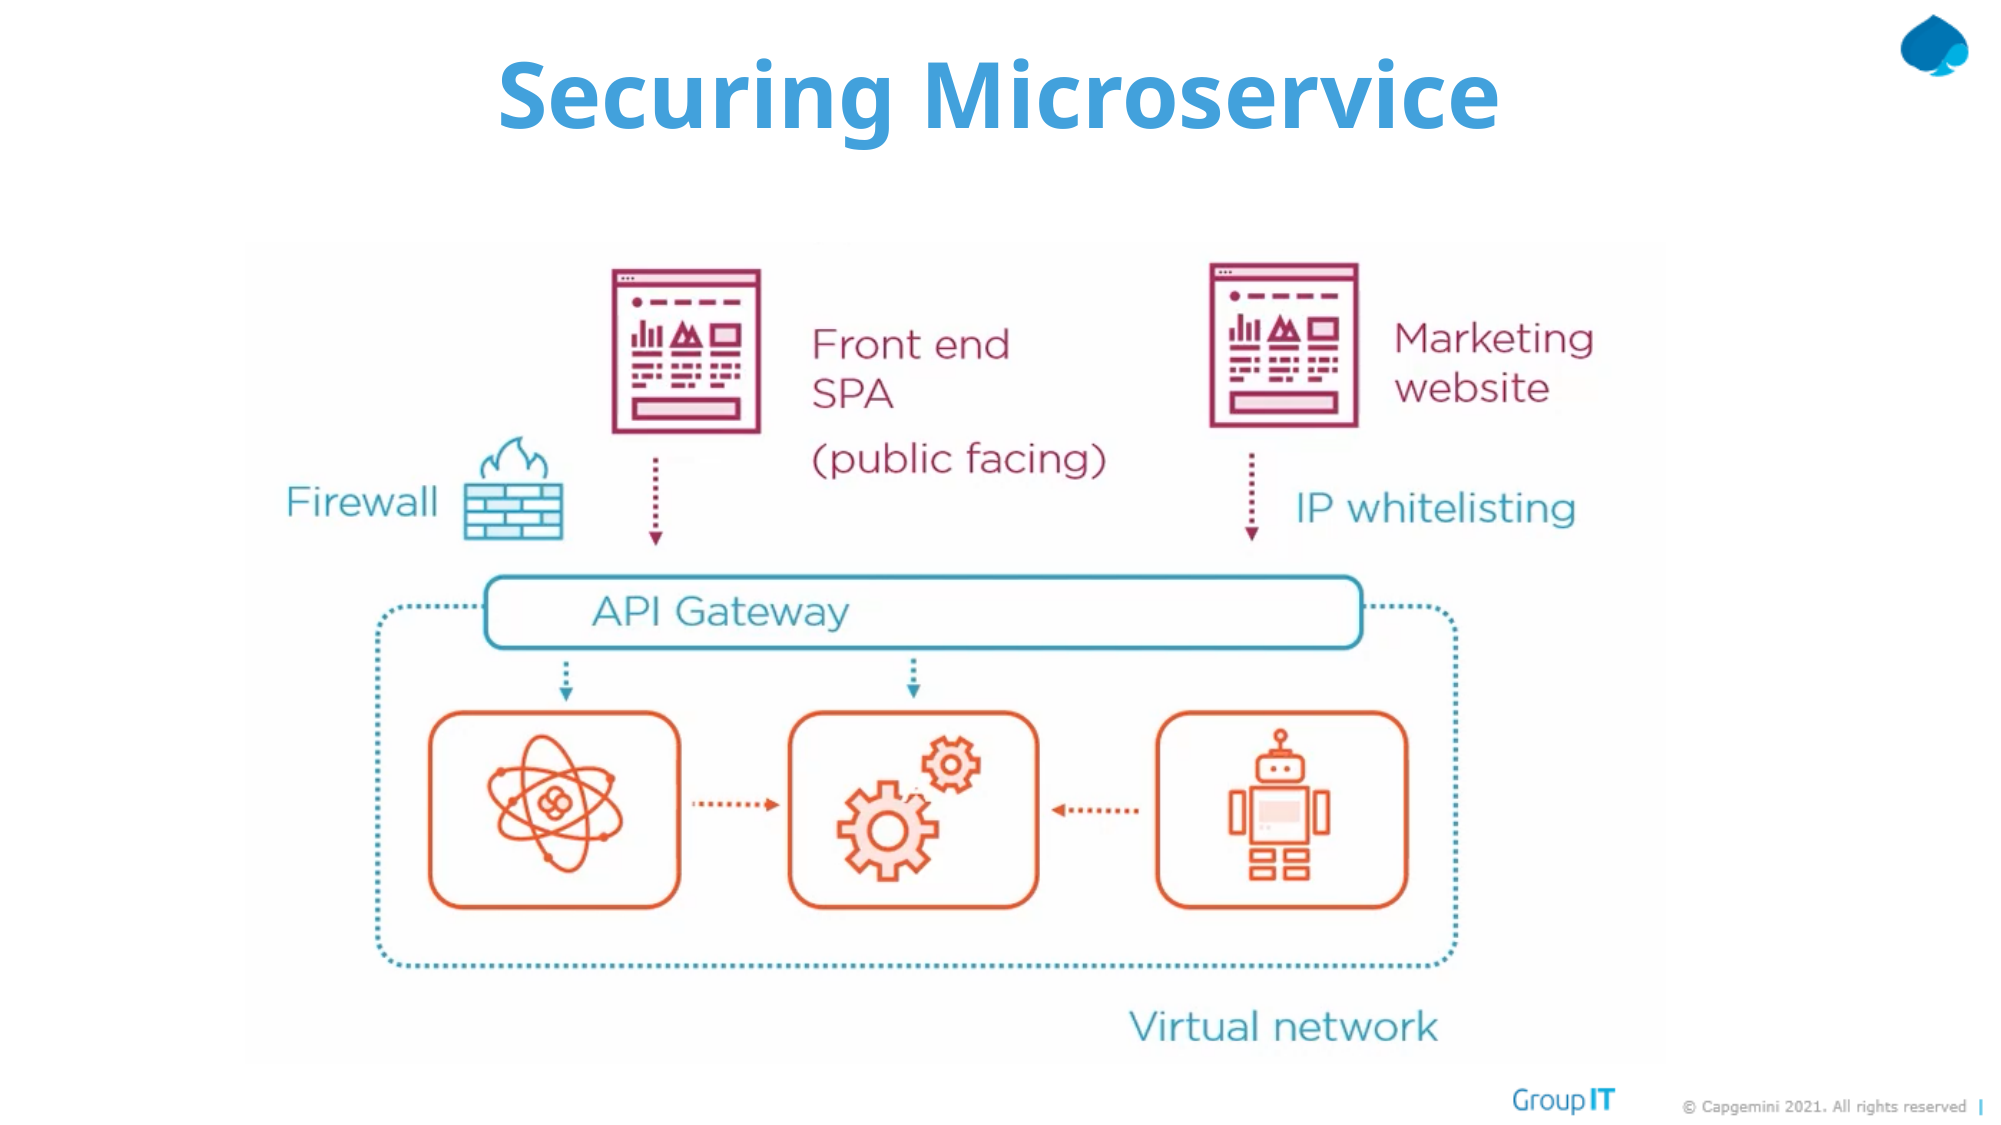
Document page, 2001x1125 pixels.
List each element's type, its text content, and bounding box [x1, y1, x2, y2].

text_box Securing Microservice [334, 29, 1666, 154]
picture [1887, 0, 1986, 93]
picture [245, 242, 2000, 1125]
